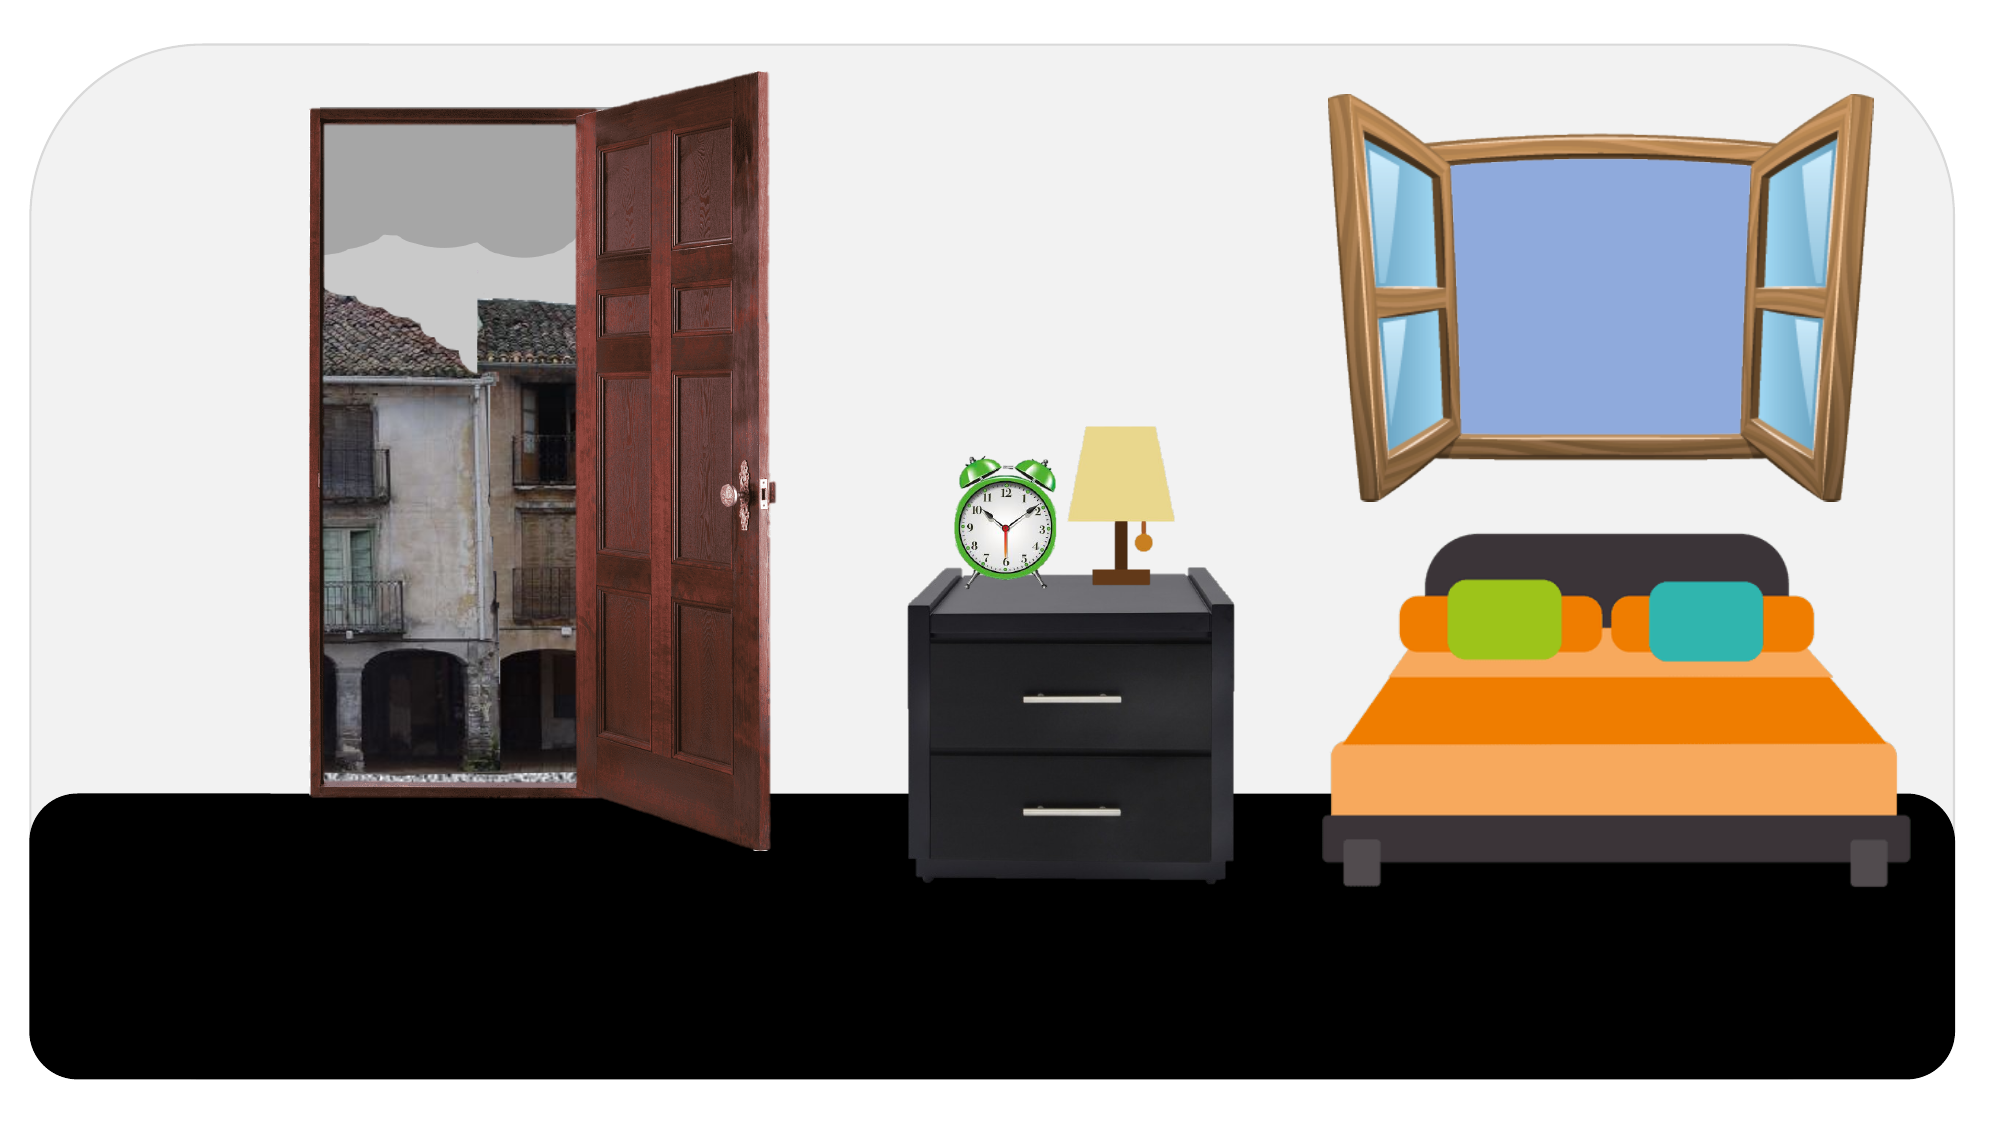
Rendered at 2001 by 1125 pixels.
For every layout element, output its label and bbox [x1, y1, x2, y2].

picture [849, 405, 1288, 954]
text_box [29, 43, 1956, 840]
picture [1296, 94, 1937, 1031]
text_box [29, 793, 1956, 1080]
picture [309, 71, 780, 851]
